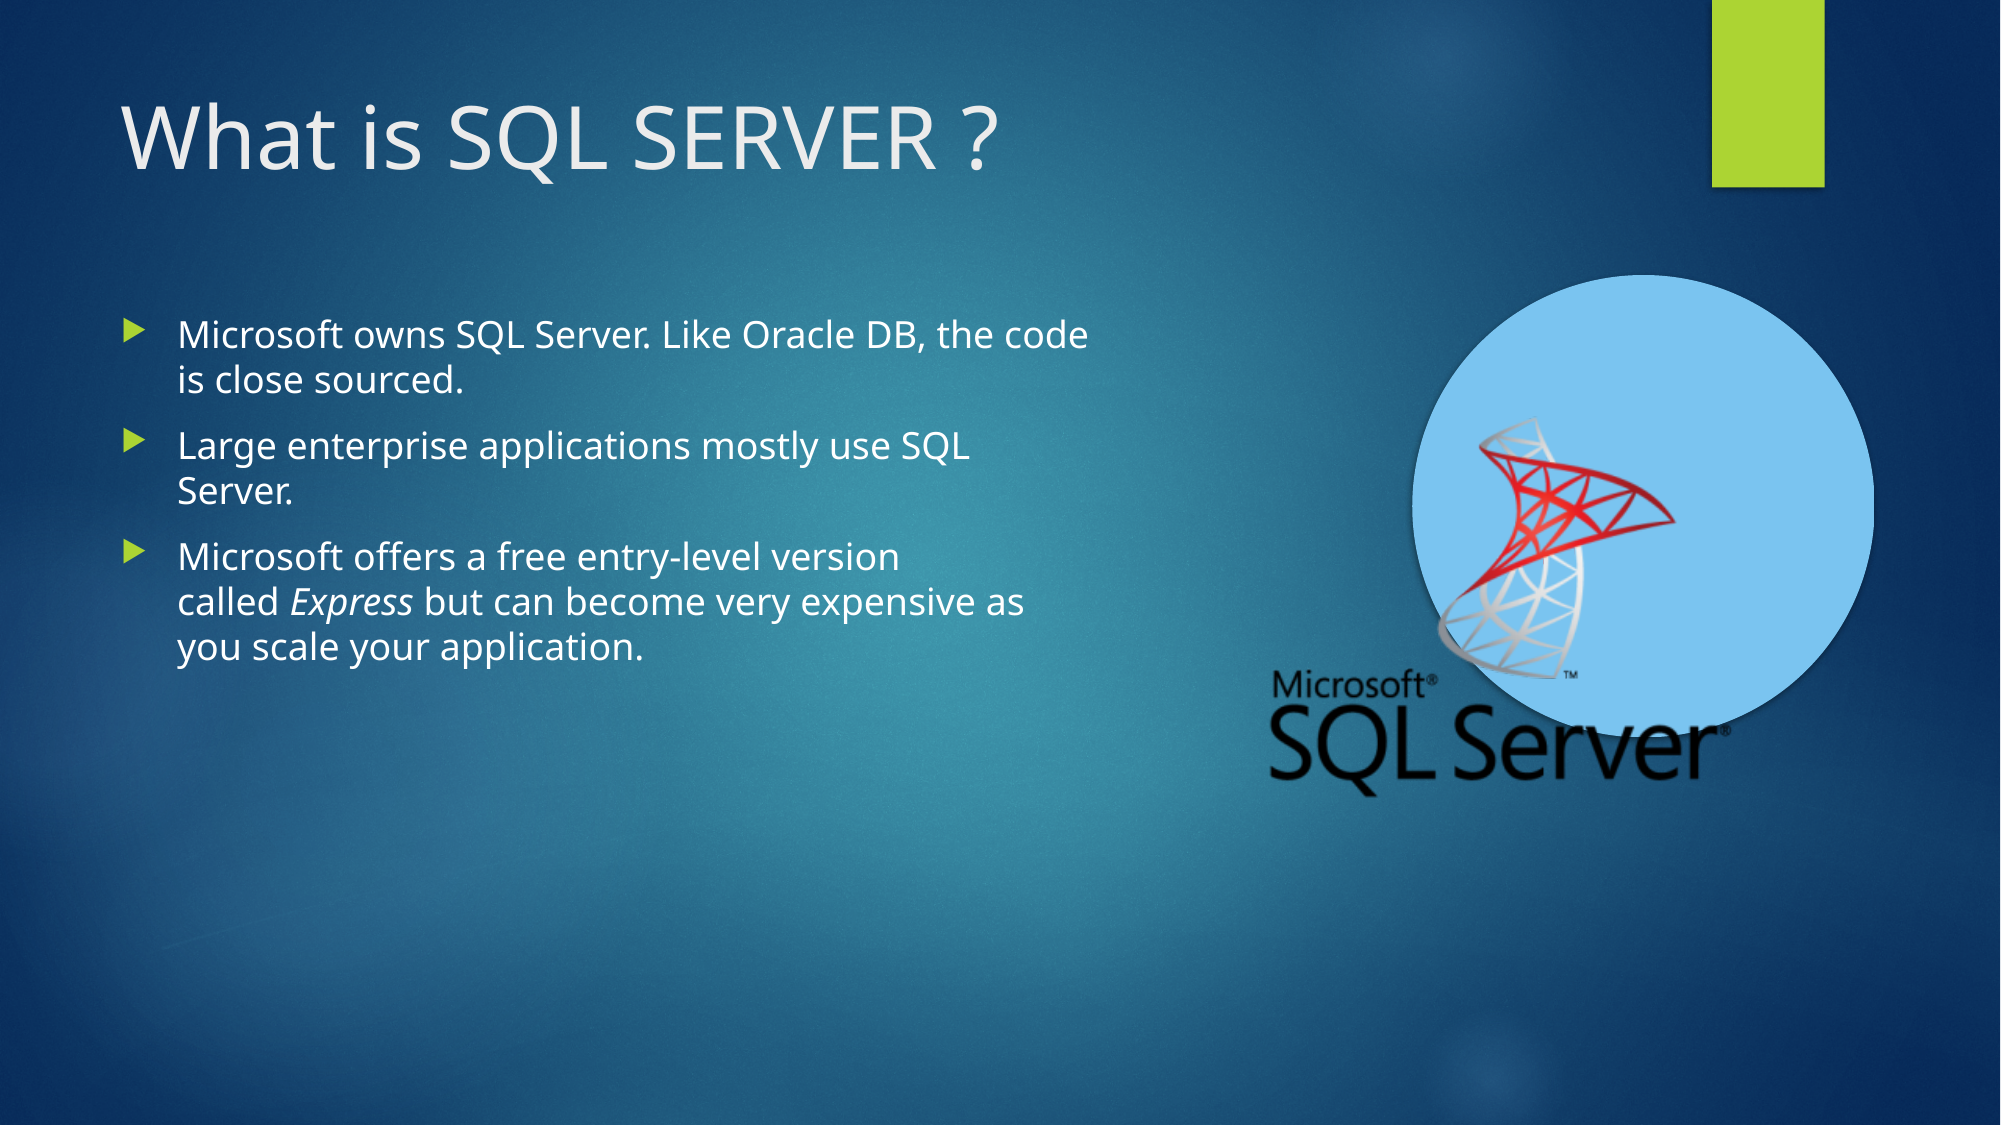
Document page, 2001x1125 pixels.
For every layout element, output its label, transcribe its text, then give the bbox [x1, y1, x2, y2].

picture [0, 0, 2001, 1125]
text_box What is SQL SERVER ? [106, 74, 1649, 304]
text_box Microsoft owns SQL Server. Like Oracle DB, the code is close sourced. Large enterprise applications mostly use SQL Server. Microsoft offers a free entry-level version called Express but can become very expensive as you scale your application. [105, 304, 1113, 961]
